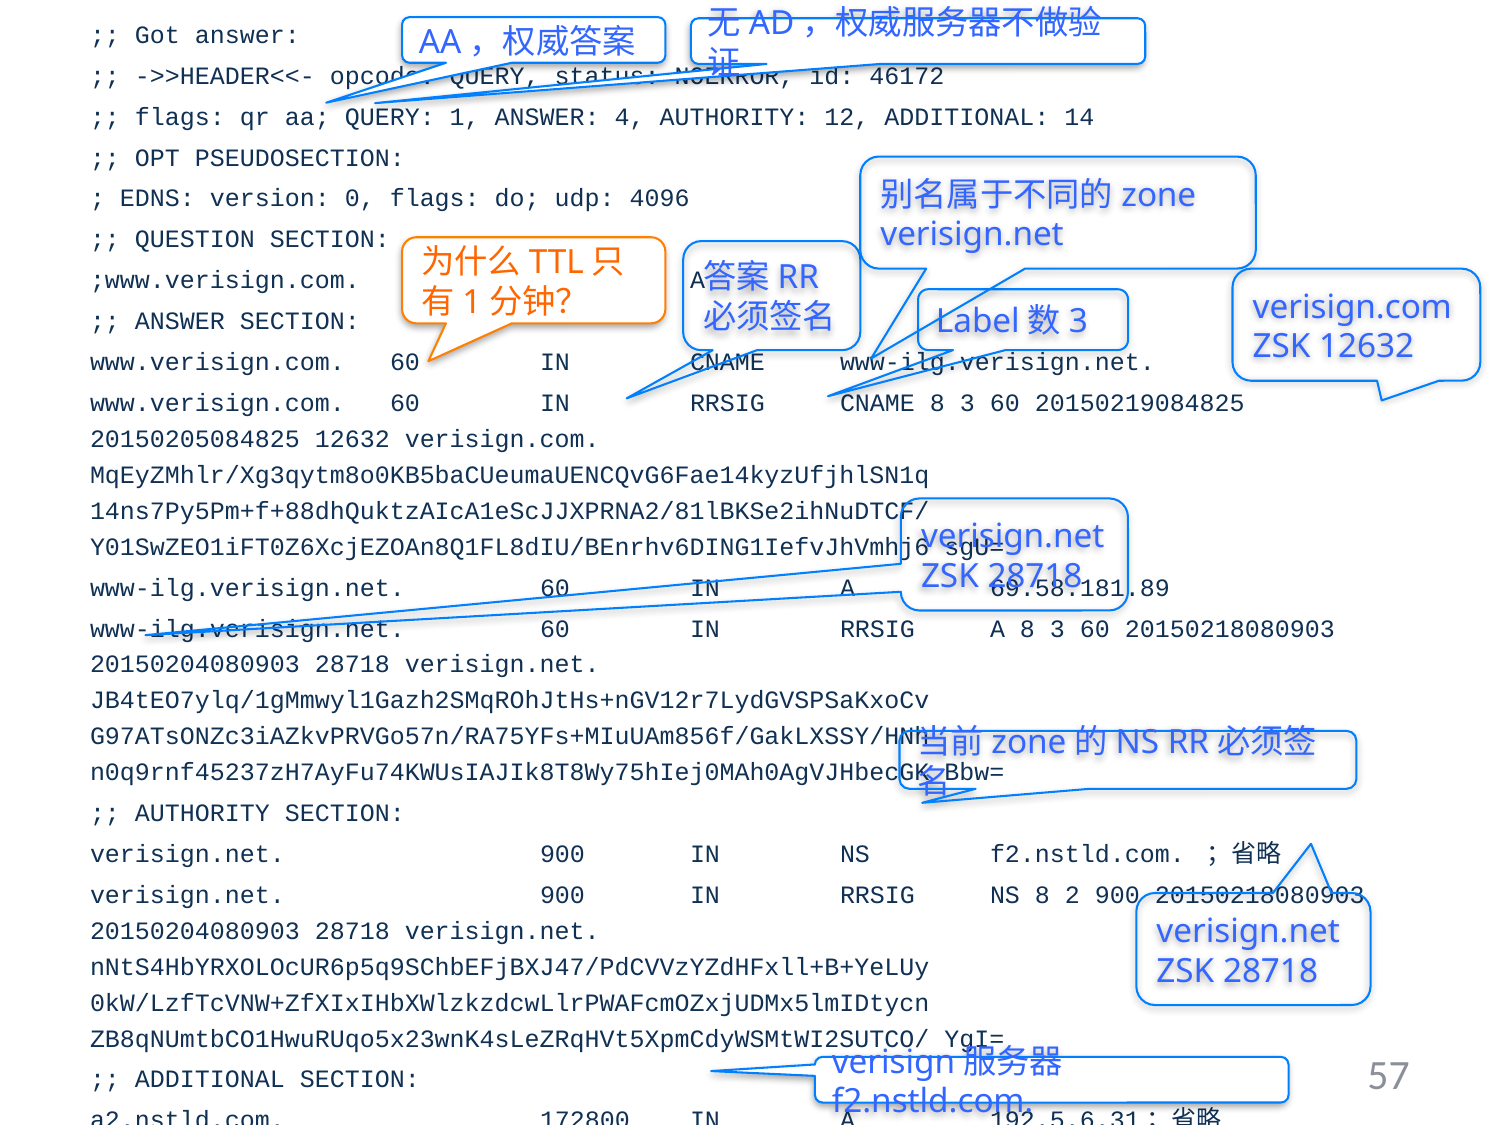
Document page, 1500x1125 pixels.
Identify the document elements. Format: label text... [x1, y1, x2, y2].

text_box verisign.com ZSK 12632 [1231, 267, 1482, 402]
text_box verisign.net ZSK 28718 [144, 497, 1129, 636]
slide_number 57 [1074, 1042, 1425, 1103]
text_box AA，权威答案 [325, 16, 667, 104]
text_box Label数3 [827, 288, 1129, 397]
text_box 无AD，权威服务器不做验证 [374, 17, 1147, 104]
text_box 答案RR 必须签名 [626, 240, 862, 400]
text_box 当前zone的NS RR必须签名 [898, 730, 1358, 804]
text_box verisign.net ZSK 28718 [1135, 843, 1372, 1006]
text_box 为什么TTL只有1分钟？ [401, 236, 667, 362]
text_box 别名属于不同的zone verisign.net [859, 155, 1257, 360]
text_box verisign服务器f2.nstld.com. [710, 1056, 1290, 1104]
list ;; Got answer: ;; ->>HEADER<<- opcode: QUERY, status: NOERROR, id: 46172 ;; flags: qr aa; QUERY: 1, ANSWER: 4, AUTHORITY: 12, ADDITIONAL: 14 ;; OPT PSEUDOSECTION: ; EDNS: version: 0, flags: do; udp: 4096 ;; QUESTION SECTION: ;www.verisign.com. IN A ;; ANSWER SECTION: www.verisign.com. 60 IN CNAME www-ilg.verisign.net. www.verisign.com. 60 IN RRSIG CNAME 8 3 60 20150219084825 20150205084825 12632 verisign.com. MqEyZMhlr/Xg3qytm8o0KB5baCUeumaUENCQvG6Fae14kyzUfjhlSN1q 14ns7Py5Pm+f+88dhQuktzAIcA1eScJJXPRNA2/81lBKSe2ihNuDTCF/ Y01SwZEO1iFT0Z6XcjEZOAn8Q1FL8dIU/BEnrhv6DING1IefvJhVmhj6 sgU= www-ilg.verisign.net. 60 IN A 69.58.181.89 www-ilg.verisign.net. 60 IN RRSIG A 8 3 60 20150218080903 20150204080903 28718 verisign.net. JB4tEO7ylq/1gMmwyl1Gazh2SMqROhJtHs+nGV12r7LydGVSPSaKxoCv G97ATsONZc3iAZkvPRVGo57n/RA75YFs+MIuUAm856f/GakLXSSY/HNh n0q9rnf45237zH7AyFu74KWUsIAJIk8T8Wy75hIej0MAh0AgVJHbecGK Bbw= ;; AUTHORITY SECTION: verisign.net. 900 IN NS f2.nstld.com. ；省略 verisign.net. 900 IN RRSIG NS 8 2 900 20150218080903 20150204080903 28718 verisign.net. nNtS4HbYRXOLOcUR6p5q9SChbEFjBXJ47/PdCVVzYZdHFxll+B+YeLUy 0kW/LzfTcVNW+ZfXIxIHbXWlzkzdcwLlrPWAFcmOZxjUDMx5lmIDtycn ZB8qNUmtbCO1HwuRUqo5x23wnK4sLeZRqHVt5XpmCdyWSMtWI2SUTCO/ YgI= ;; ADDITIONAL SECTION: a2.nstld.com. 172800 IN A 192.5.6.31；省略 ;; SERVER: 192.35.51.31#53(192.35.51.31) [75, 4, 1425, 891]
